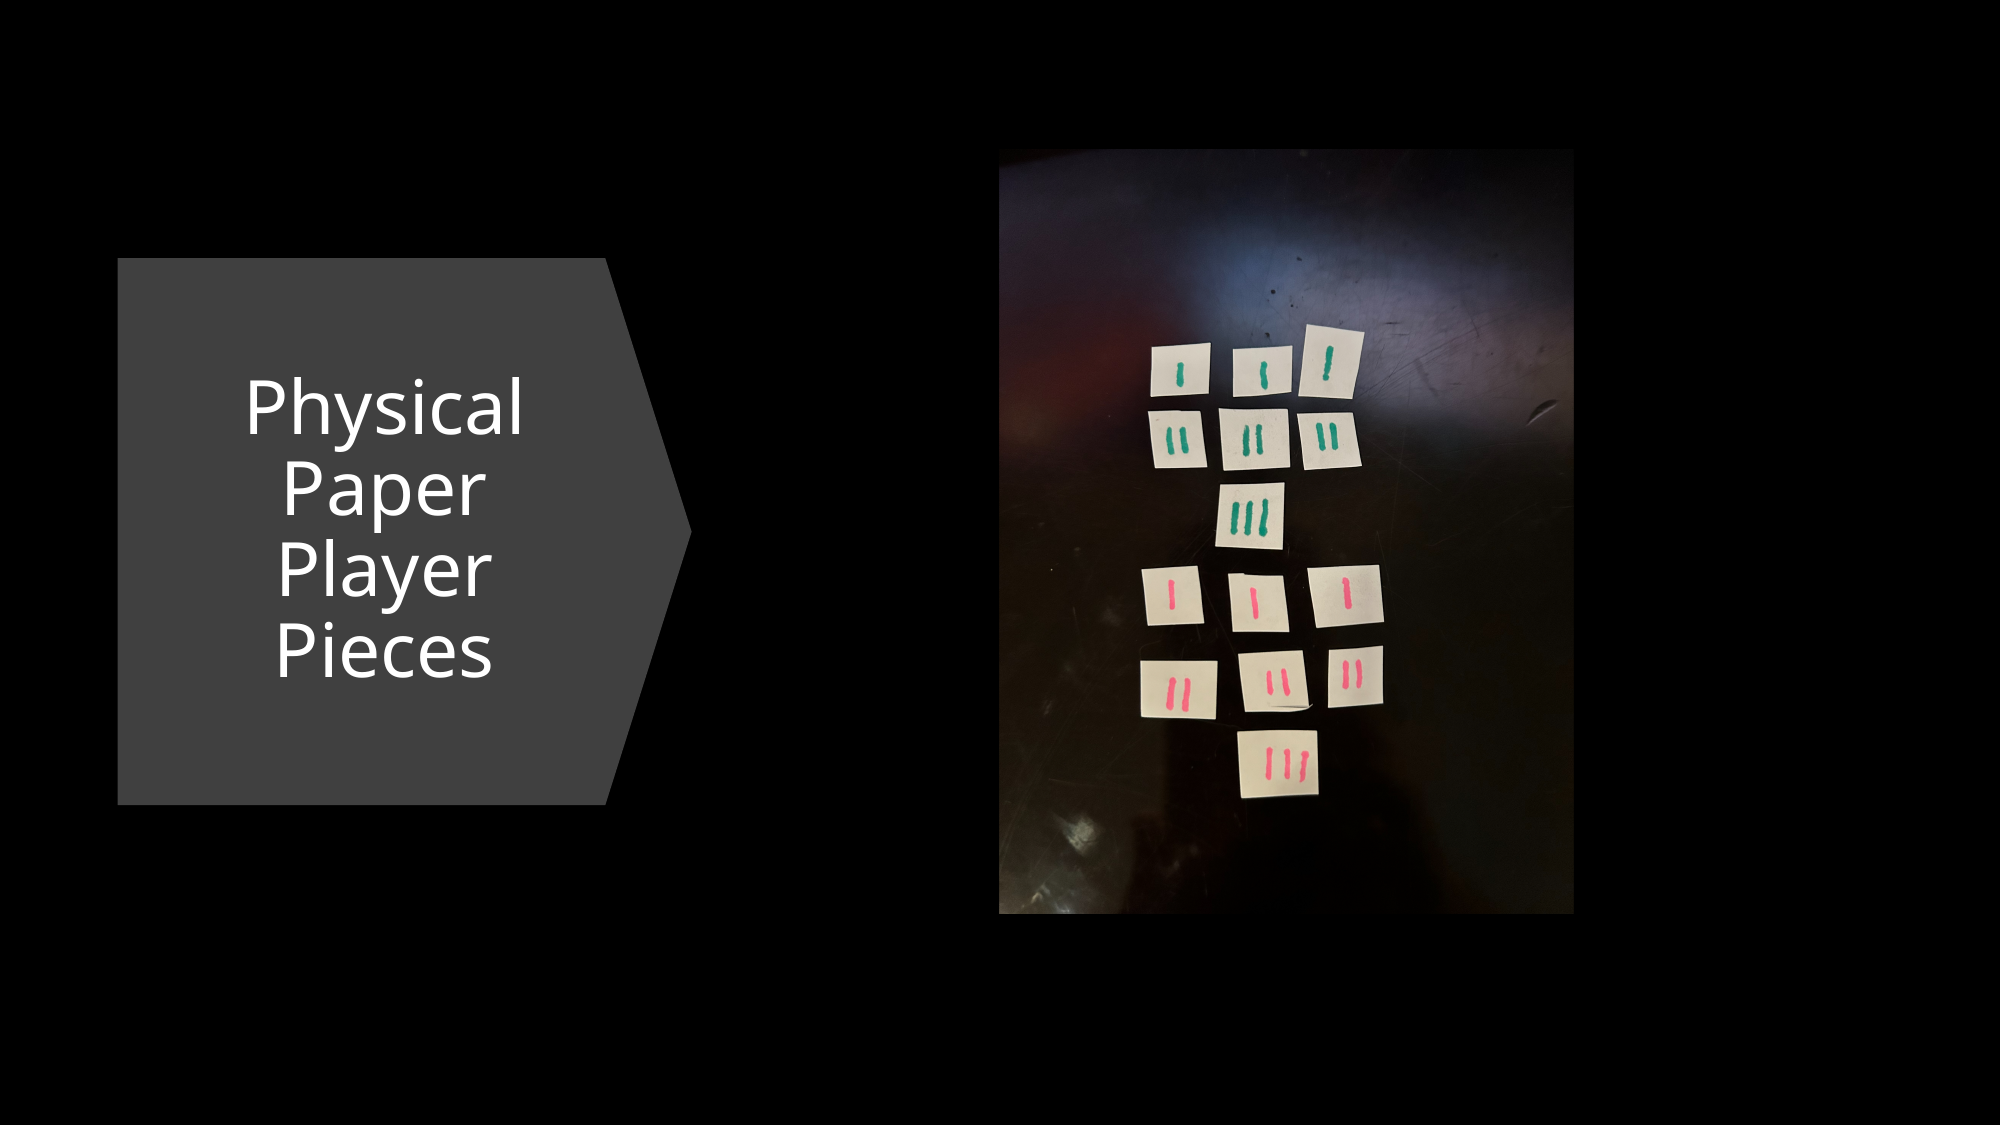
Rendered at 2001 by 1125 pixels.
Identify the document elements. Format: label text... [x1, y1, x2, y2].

picture [999, 148, 1575, 915]
title Physical Paper Player Pieces [168, 322, 601, 741]
text_box [116, 256, 694, 807]
